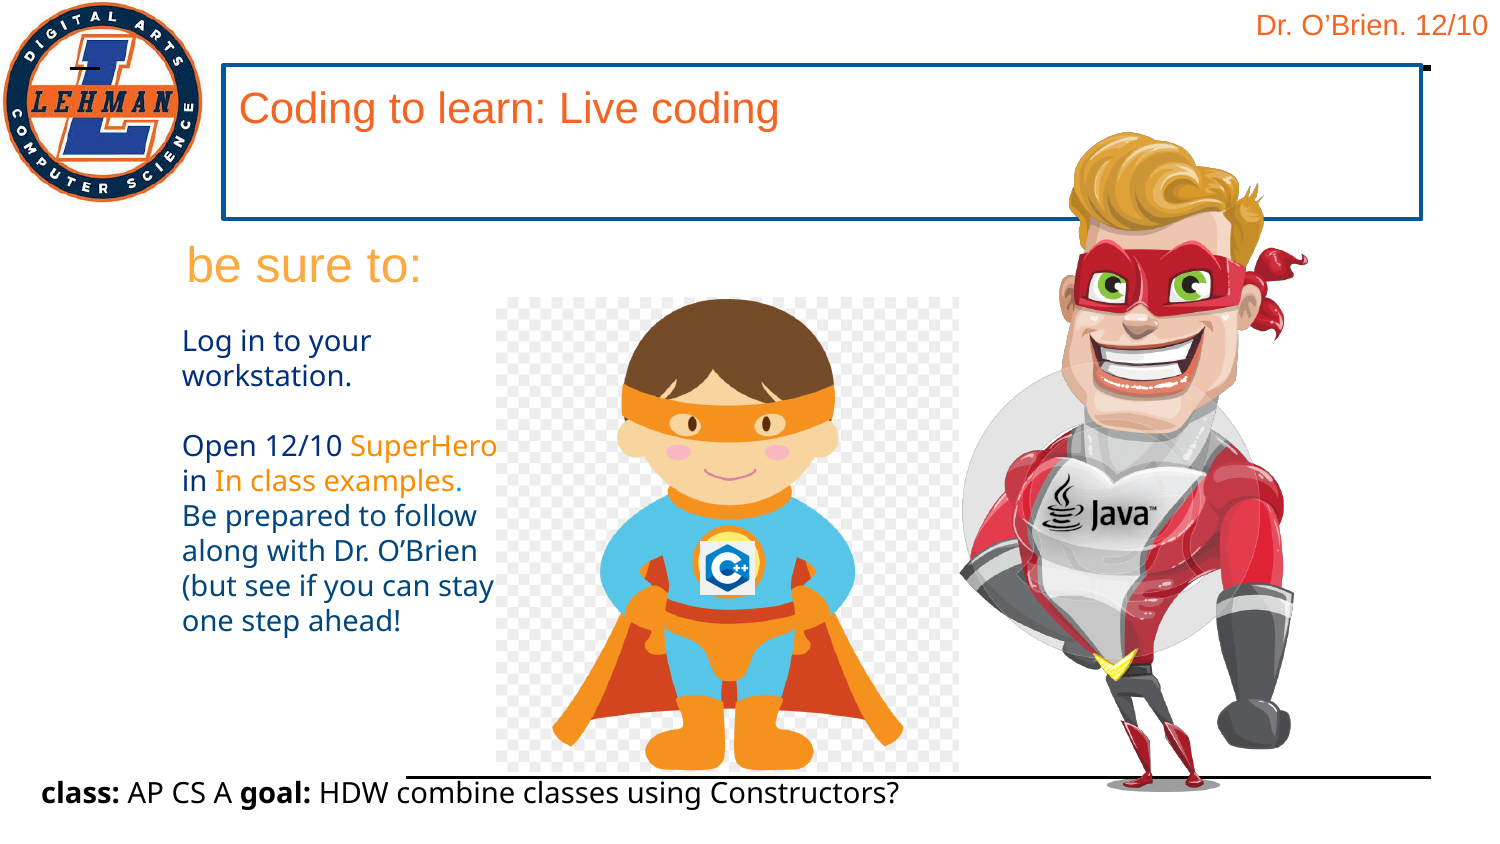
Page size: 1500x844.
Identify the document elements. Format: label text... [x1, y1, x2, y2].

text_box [902, 132, 1366, 793]
text_box Log in to your workstation. Open 12/10 SuperHero in In class examples. Be prepared to follow along with Dr. O’Brien (but see if you can stay one step ahead! [181, 322, 495, 638]
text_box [495, 297, 960, 772]
picture [0, 0, 204, 204]
text_box be sure to: [186, 232, 796, 293]
title Coding to learn: Live coding [222, 64, 1422, 220]
